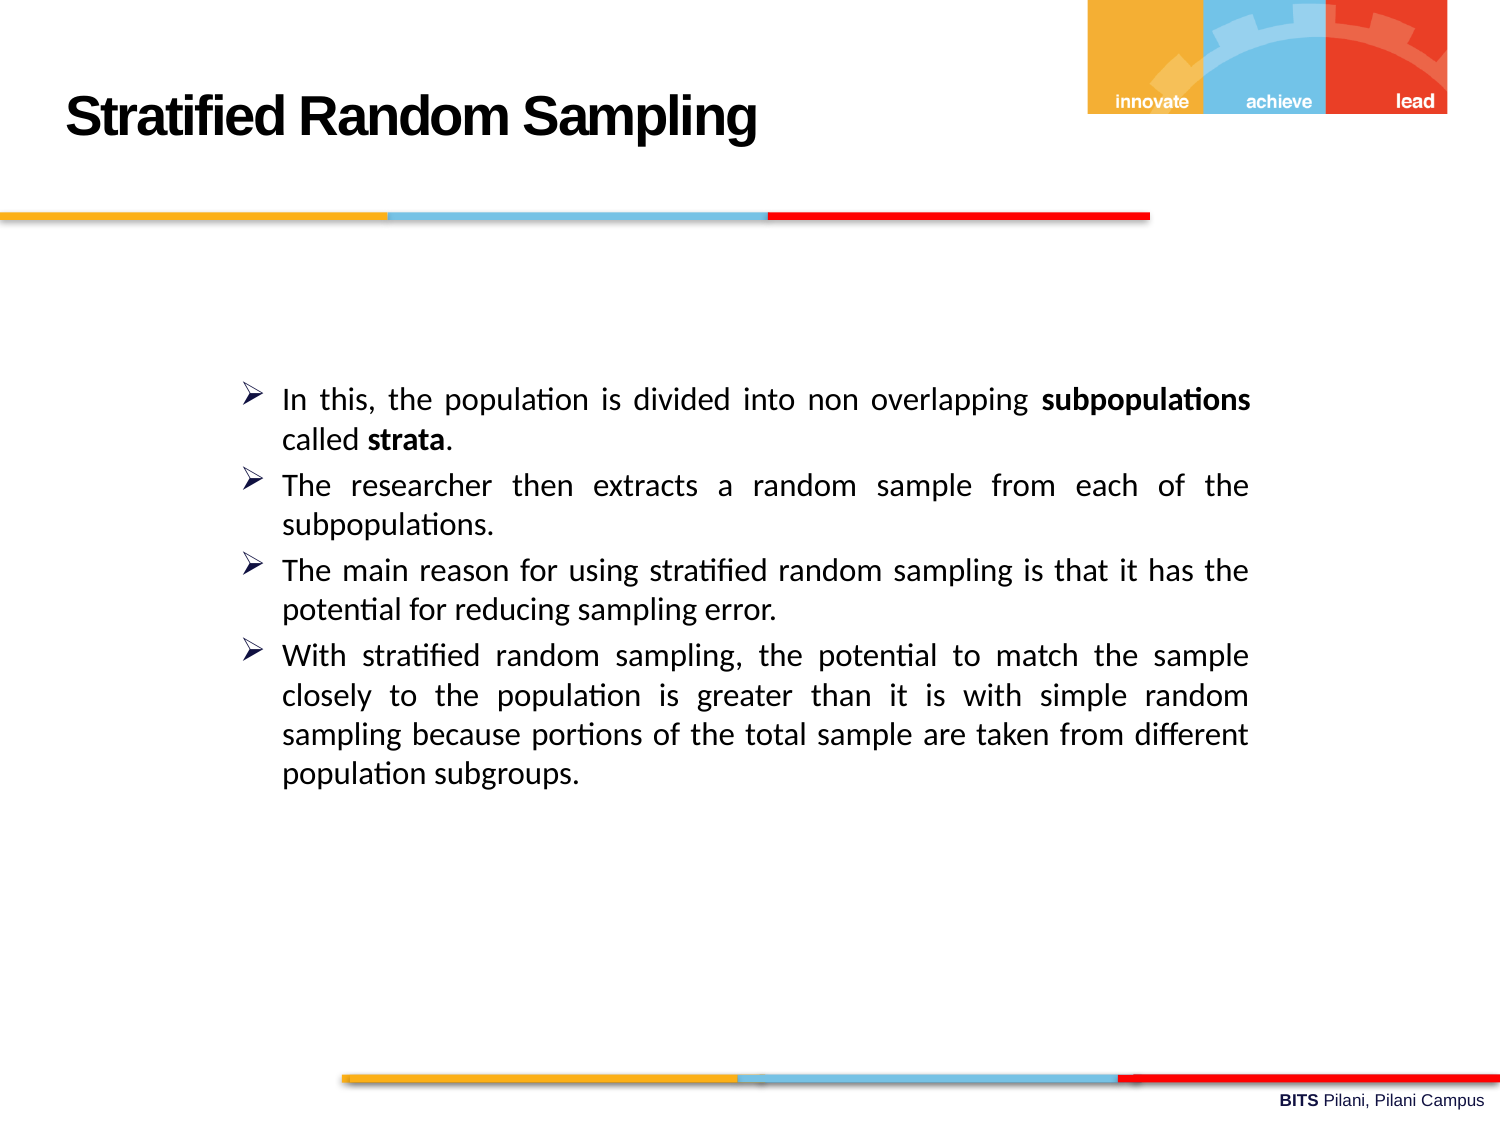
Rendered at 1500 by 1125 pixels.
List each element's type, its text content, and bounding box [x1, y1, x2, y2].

picture [1087, 0, 1448, 114]
list Stratified Random Sampling [50, 24, 1088, 213]
list In this, the population is divided into non overlapping subpopulations called strata. The researcher then extracts a random sample from each of the subpopulations. The main reason for using stratified random sampling is that it has the potential for reducing sampling error. With stratified random sampling, the potential to match the sample closely to the population is greater than it is with simple random sampling because portions of the total sample are taken from different population subgroups. [225, 324, 1266, 882]
